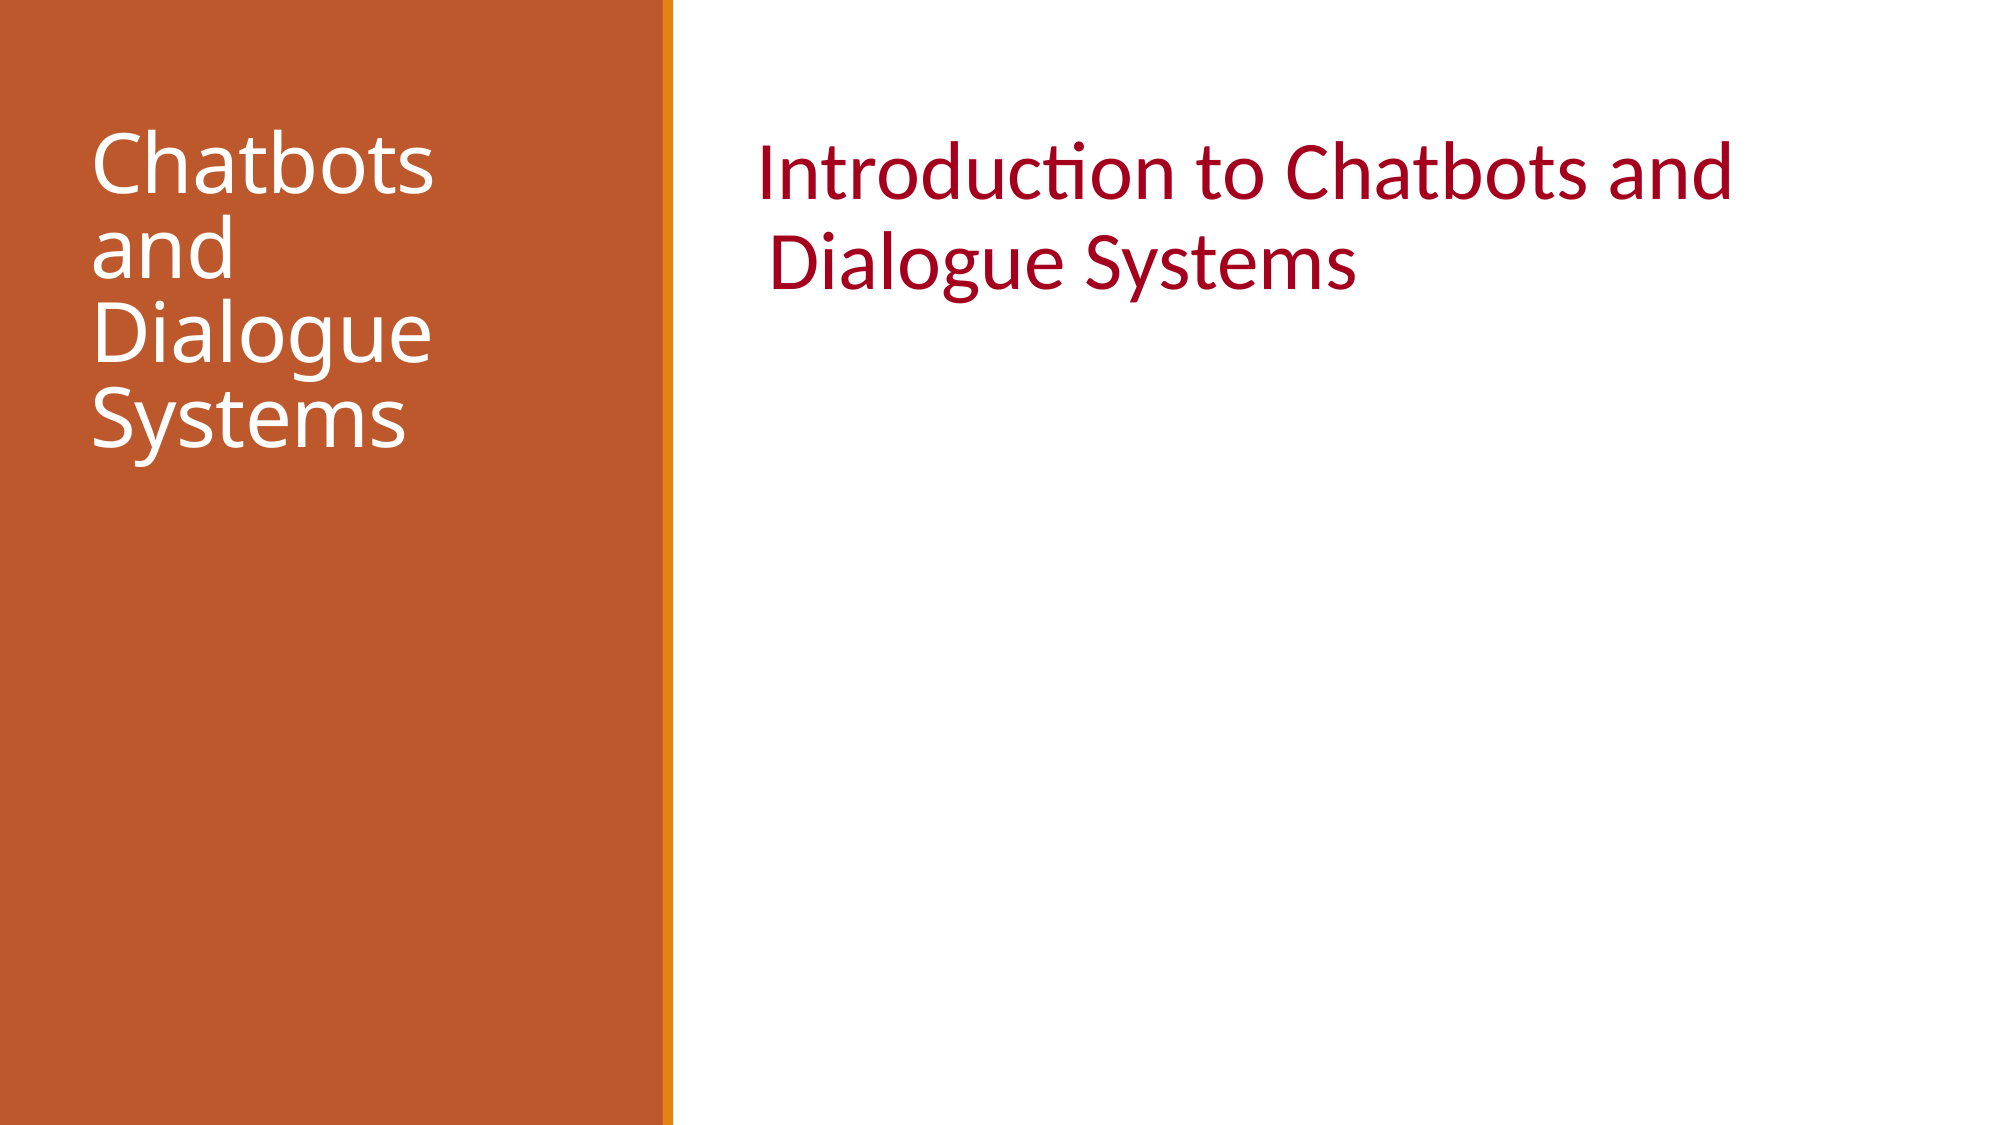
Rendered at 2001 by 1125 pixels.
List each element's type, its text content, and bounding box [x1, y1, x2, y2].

title Chatbots and Dialogue Systems [75, 97, 600, 473]
list Introduction to Chatbots and Dialogue Systems [756, 120, 1853, 983]
